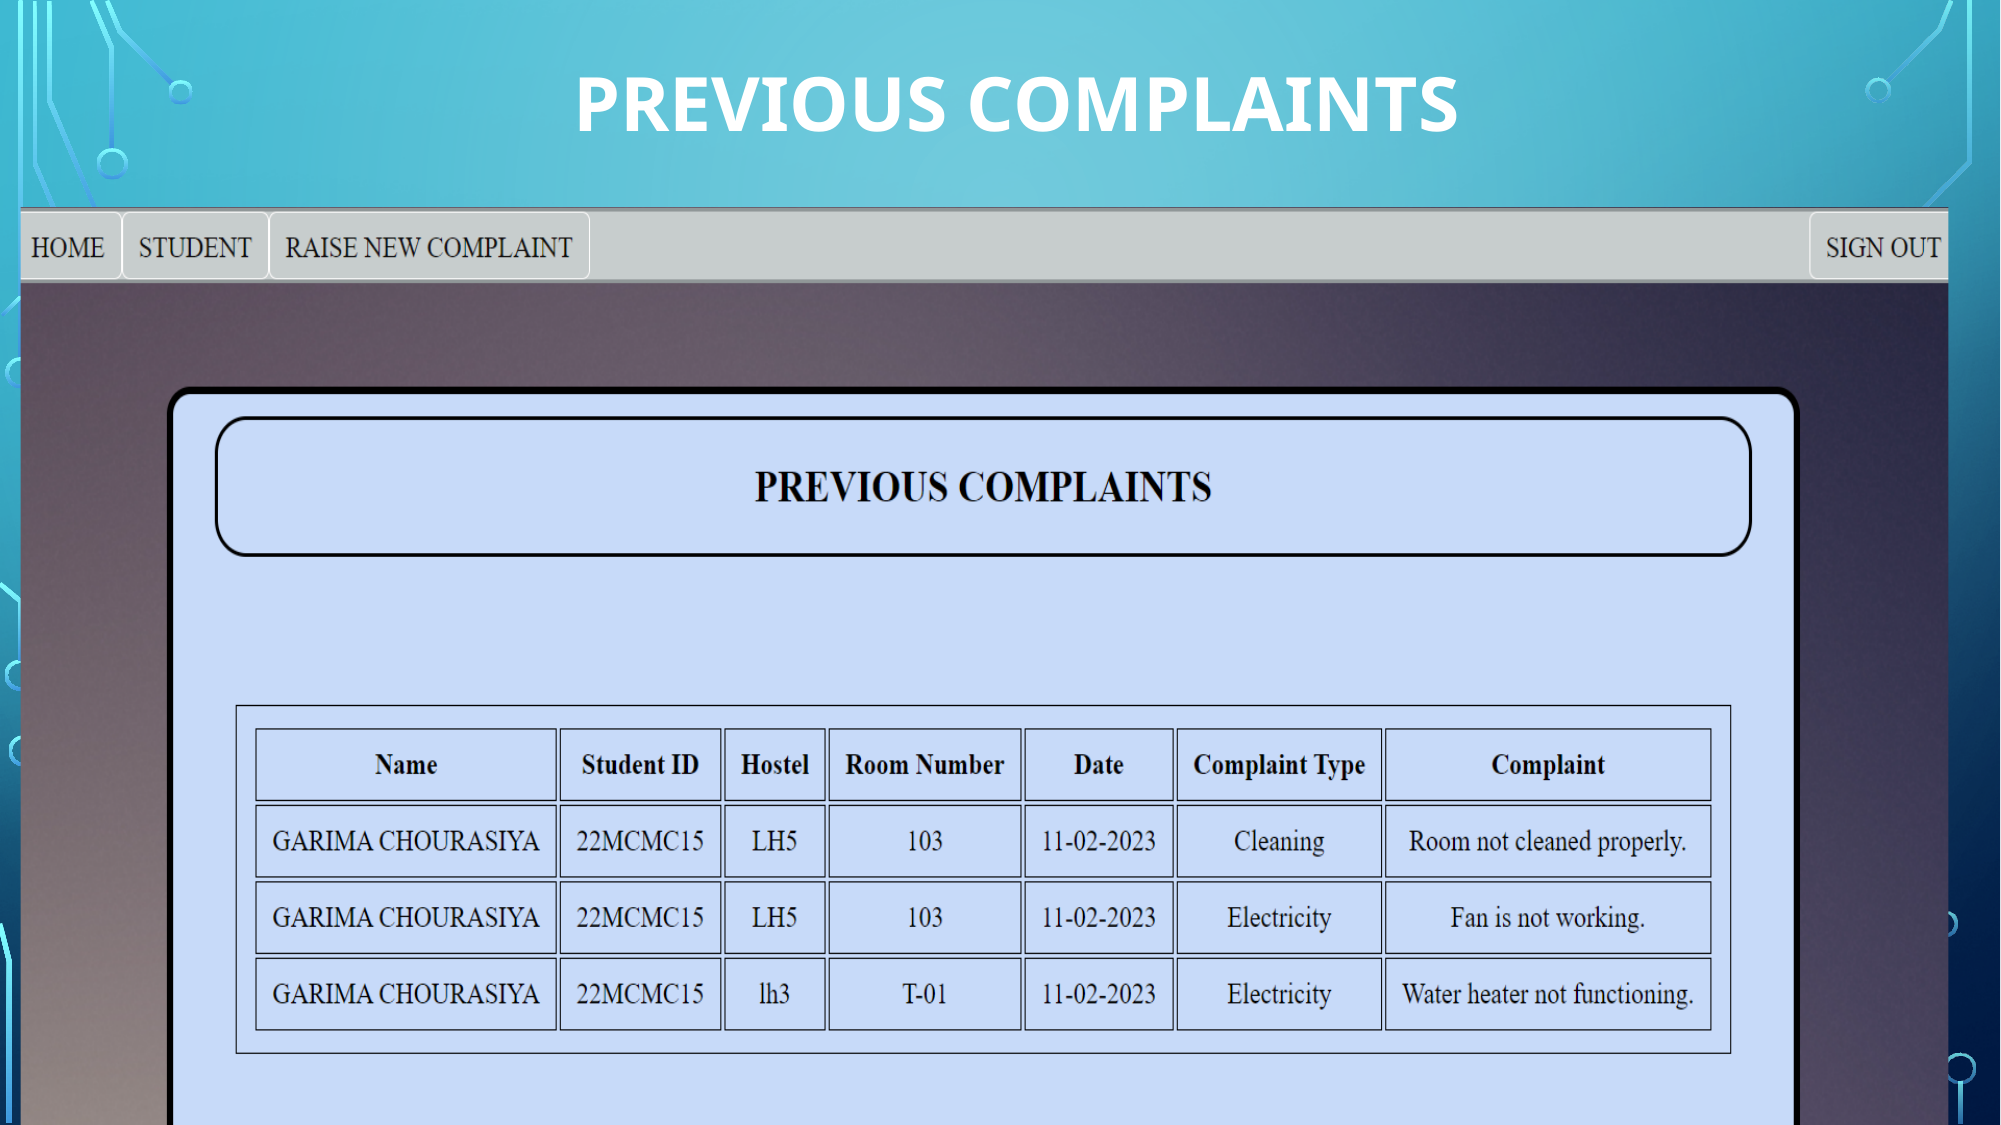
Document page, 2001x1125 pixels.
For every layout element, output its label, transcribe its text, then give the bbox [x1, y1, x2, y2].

text_box PREVIOUS COMPLAINTS [301, 48, 1733, 154]
picture [20, 207, 1949, 1125]
